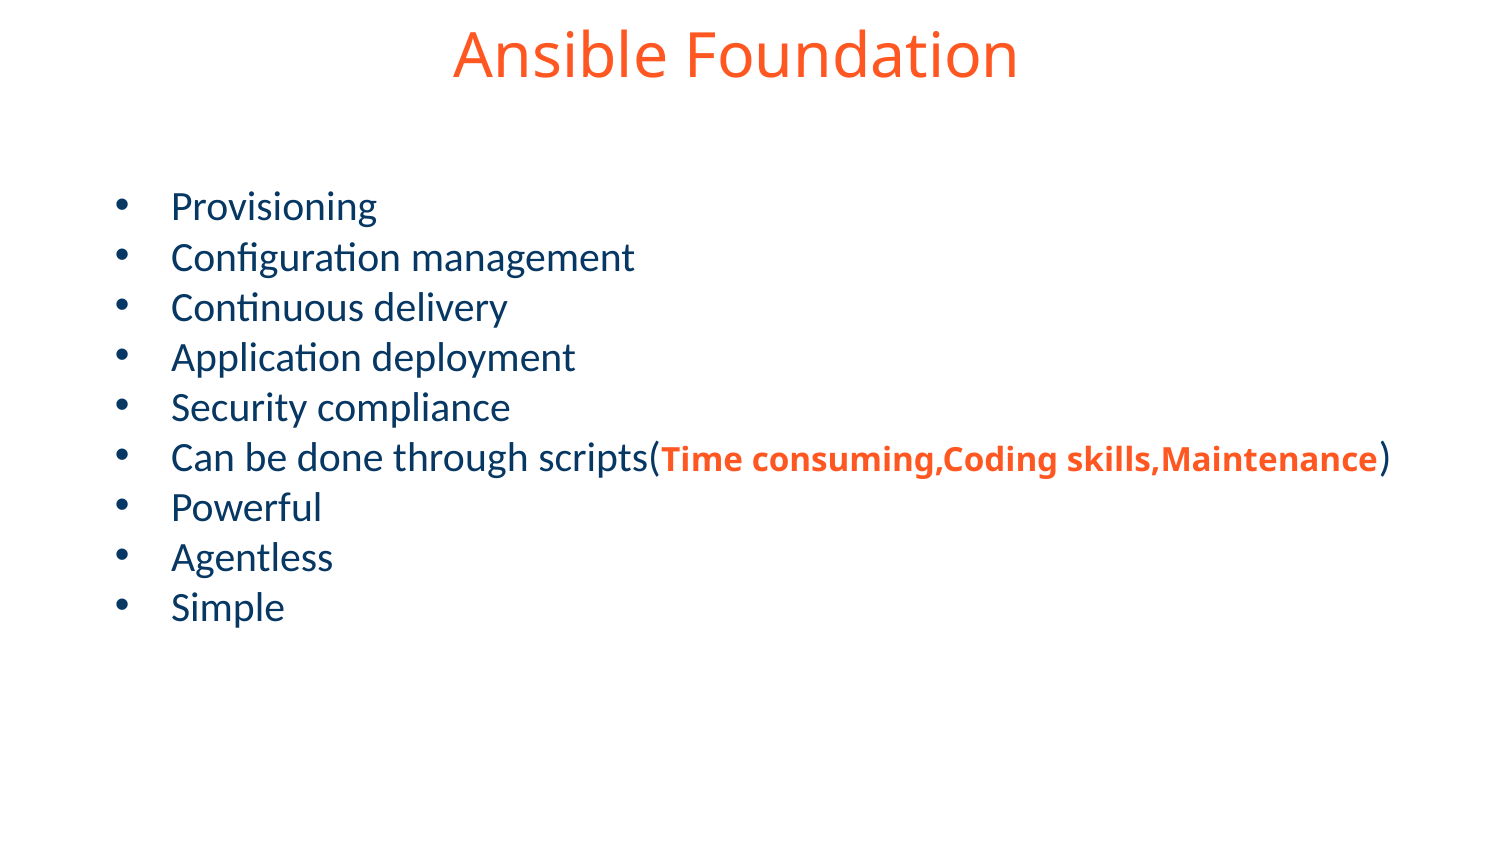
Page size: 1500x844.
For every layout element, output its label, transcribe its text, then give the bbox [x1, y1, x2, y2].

text_box Provisioning Configuration management Continuous delivery Application deployment Security compliance Can be done through scripts(Time consuming,Coding skills,Maintenance) Powerful Agentless Simple [99, 171, 1437, 844]
title Ansible Foundation [38, 0, 1437, 94]
